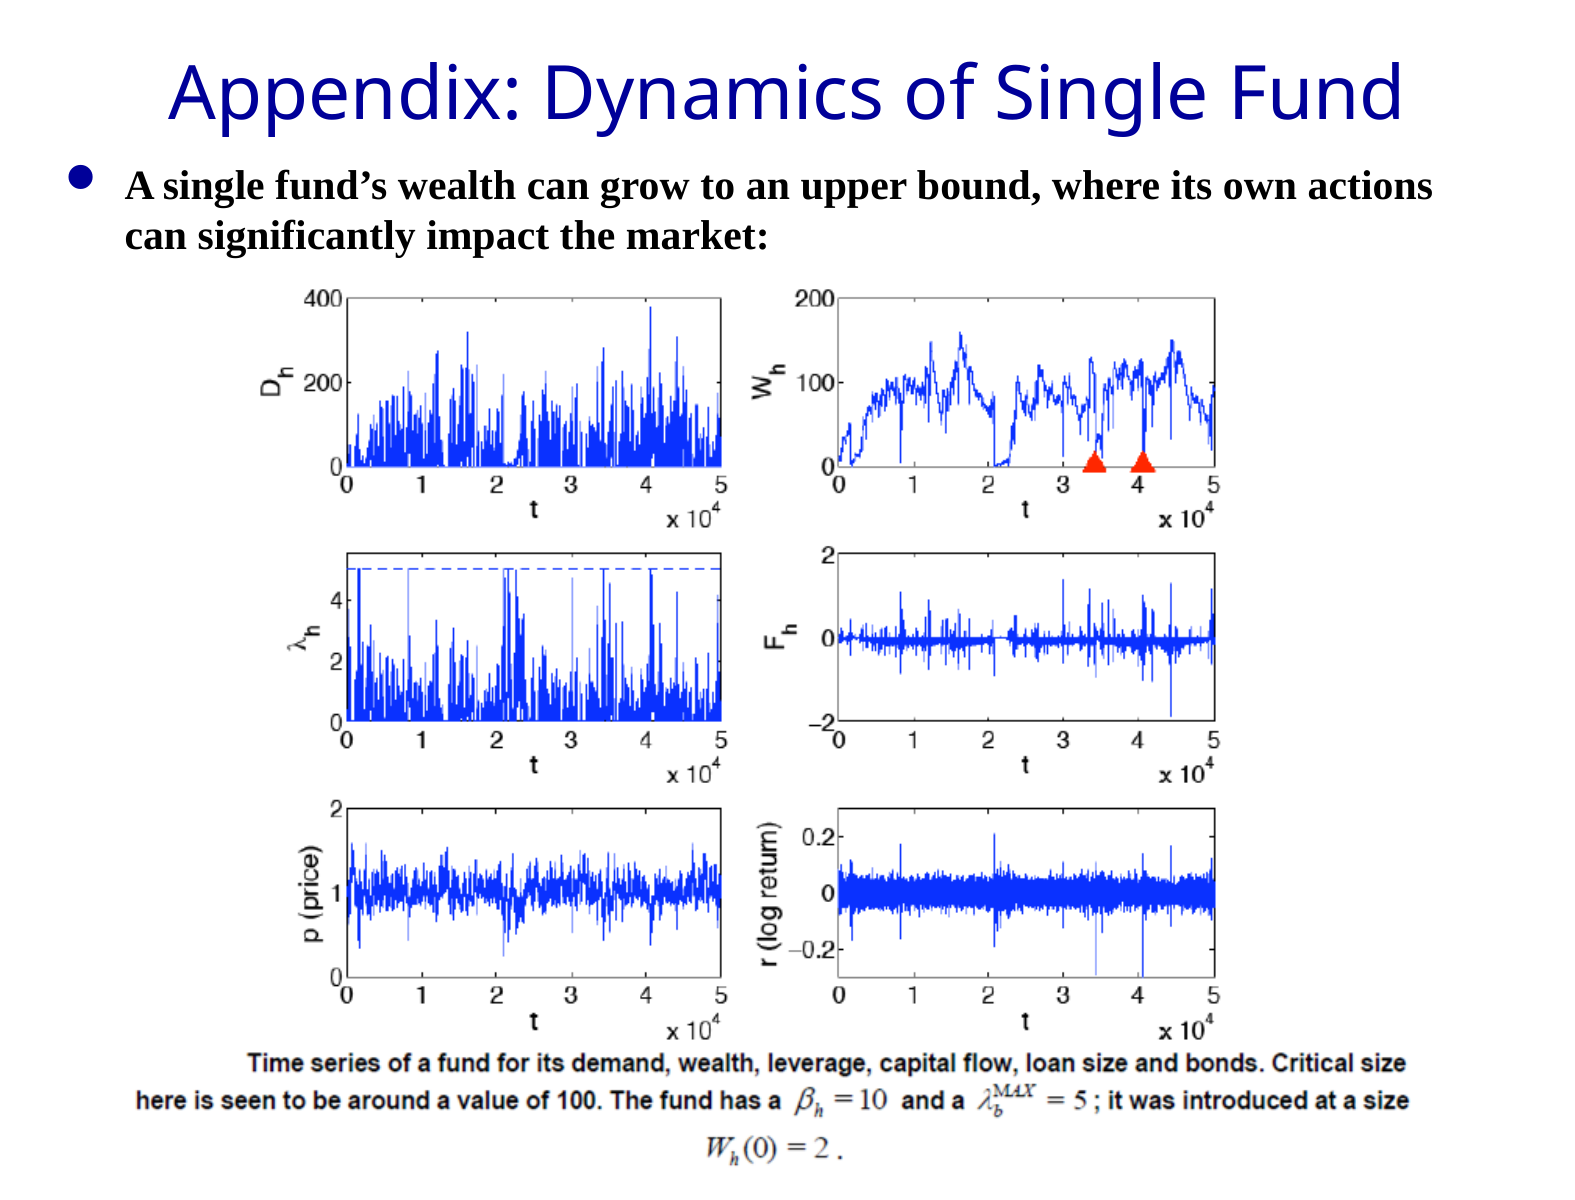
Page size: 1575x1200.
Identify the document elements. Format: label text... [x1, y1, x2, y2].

title Appendix: Dynamics of Single Fund [50, 0, 1525, 188]
list A single fund’s wealth can grow to an upper bound, where its own actions can significantly impact the market: [50, 150, 1513, 825]
picture [125, 274, 1444, 1176]
